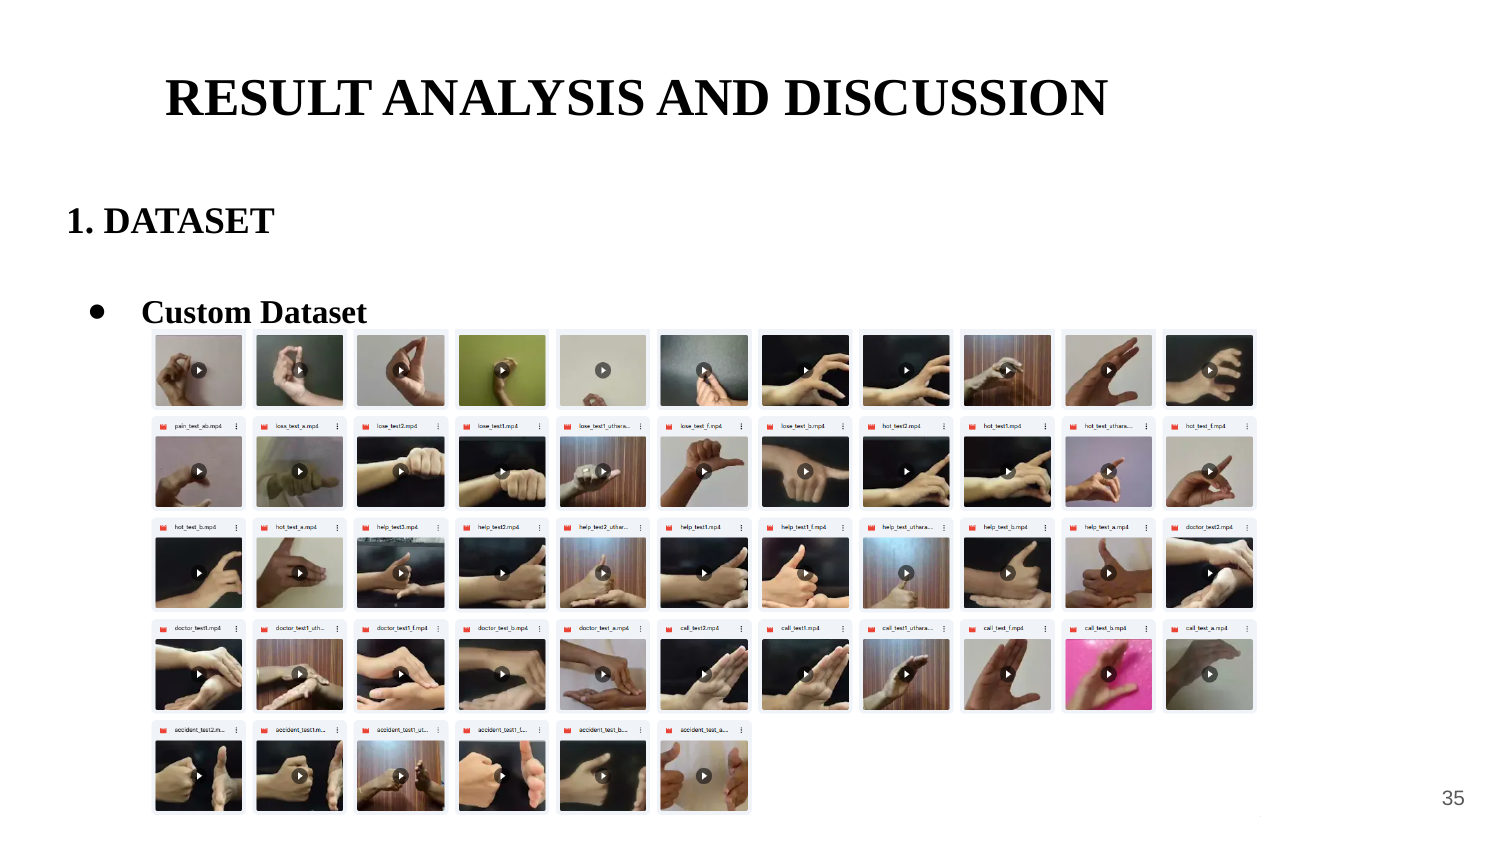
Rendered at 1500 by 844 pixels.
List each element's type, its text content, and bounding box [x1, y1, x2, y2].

slide_number ‹#› [1389, 764, 1480, 830]
list 1. DATASET Custom Dataset [51, 158, 1449, 748]
title RESULT ANALYSIS AND DISCUSSION [150, 47, 1328, 142]
picture [150, 325, 1261, 817]
